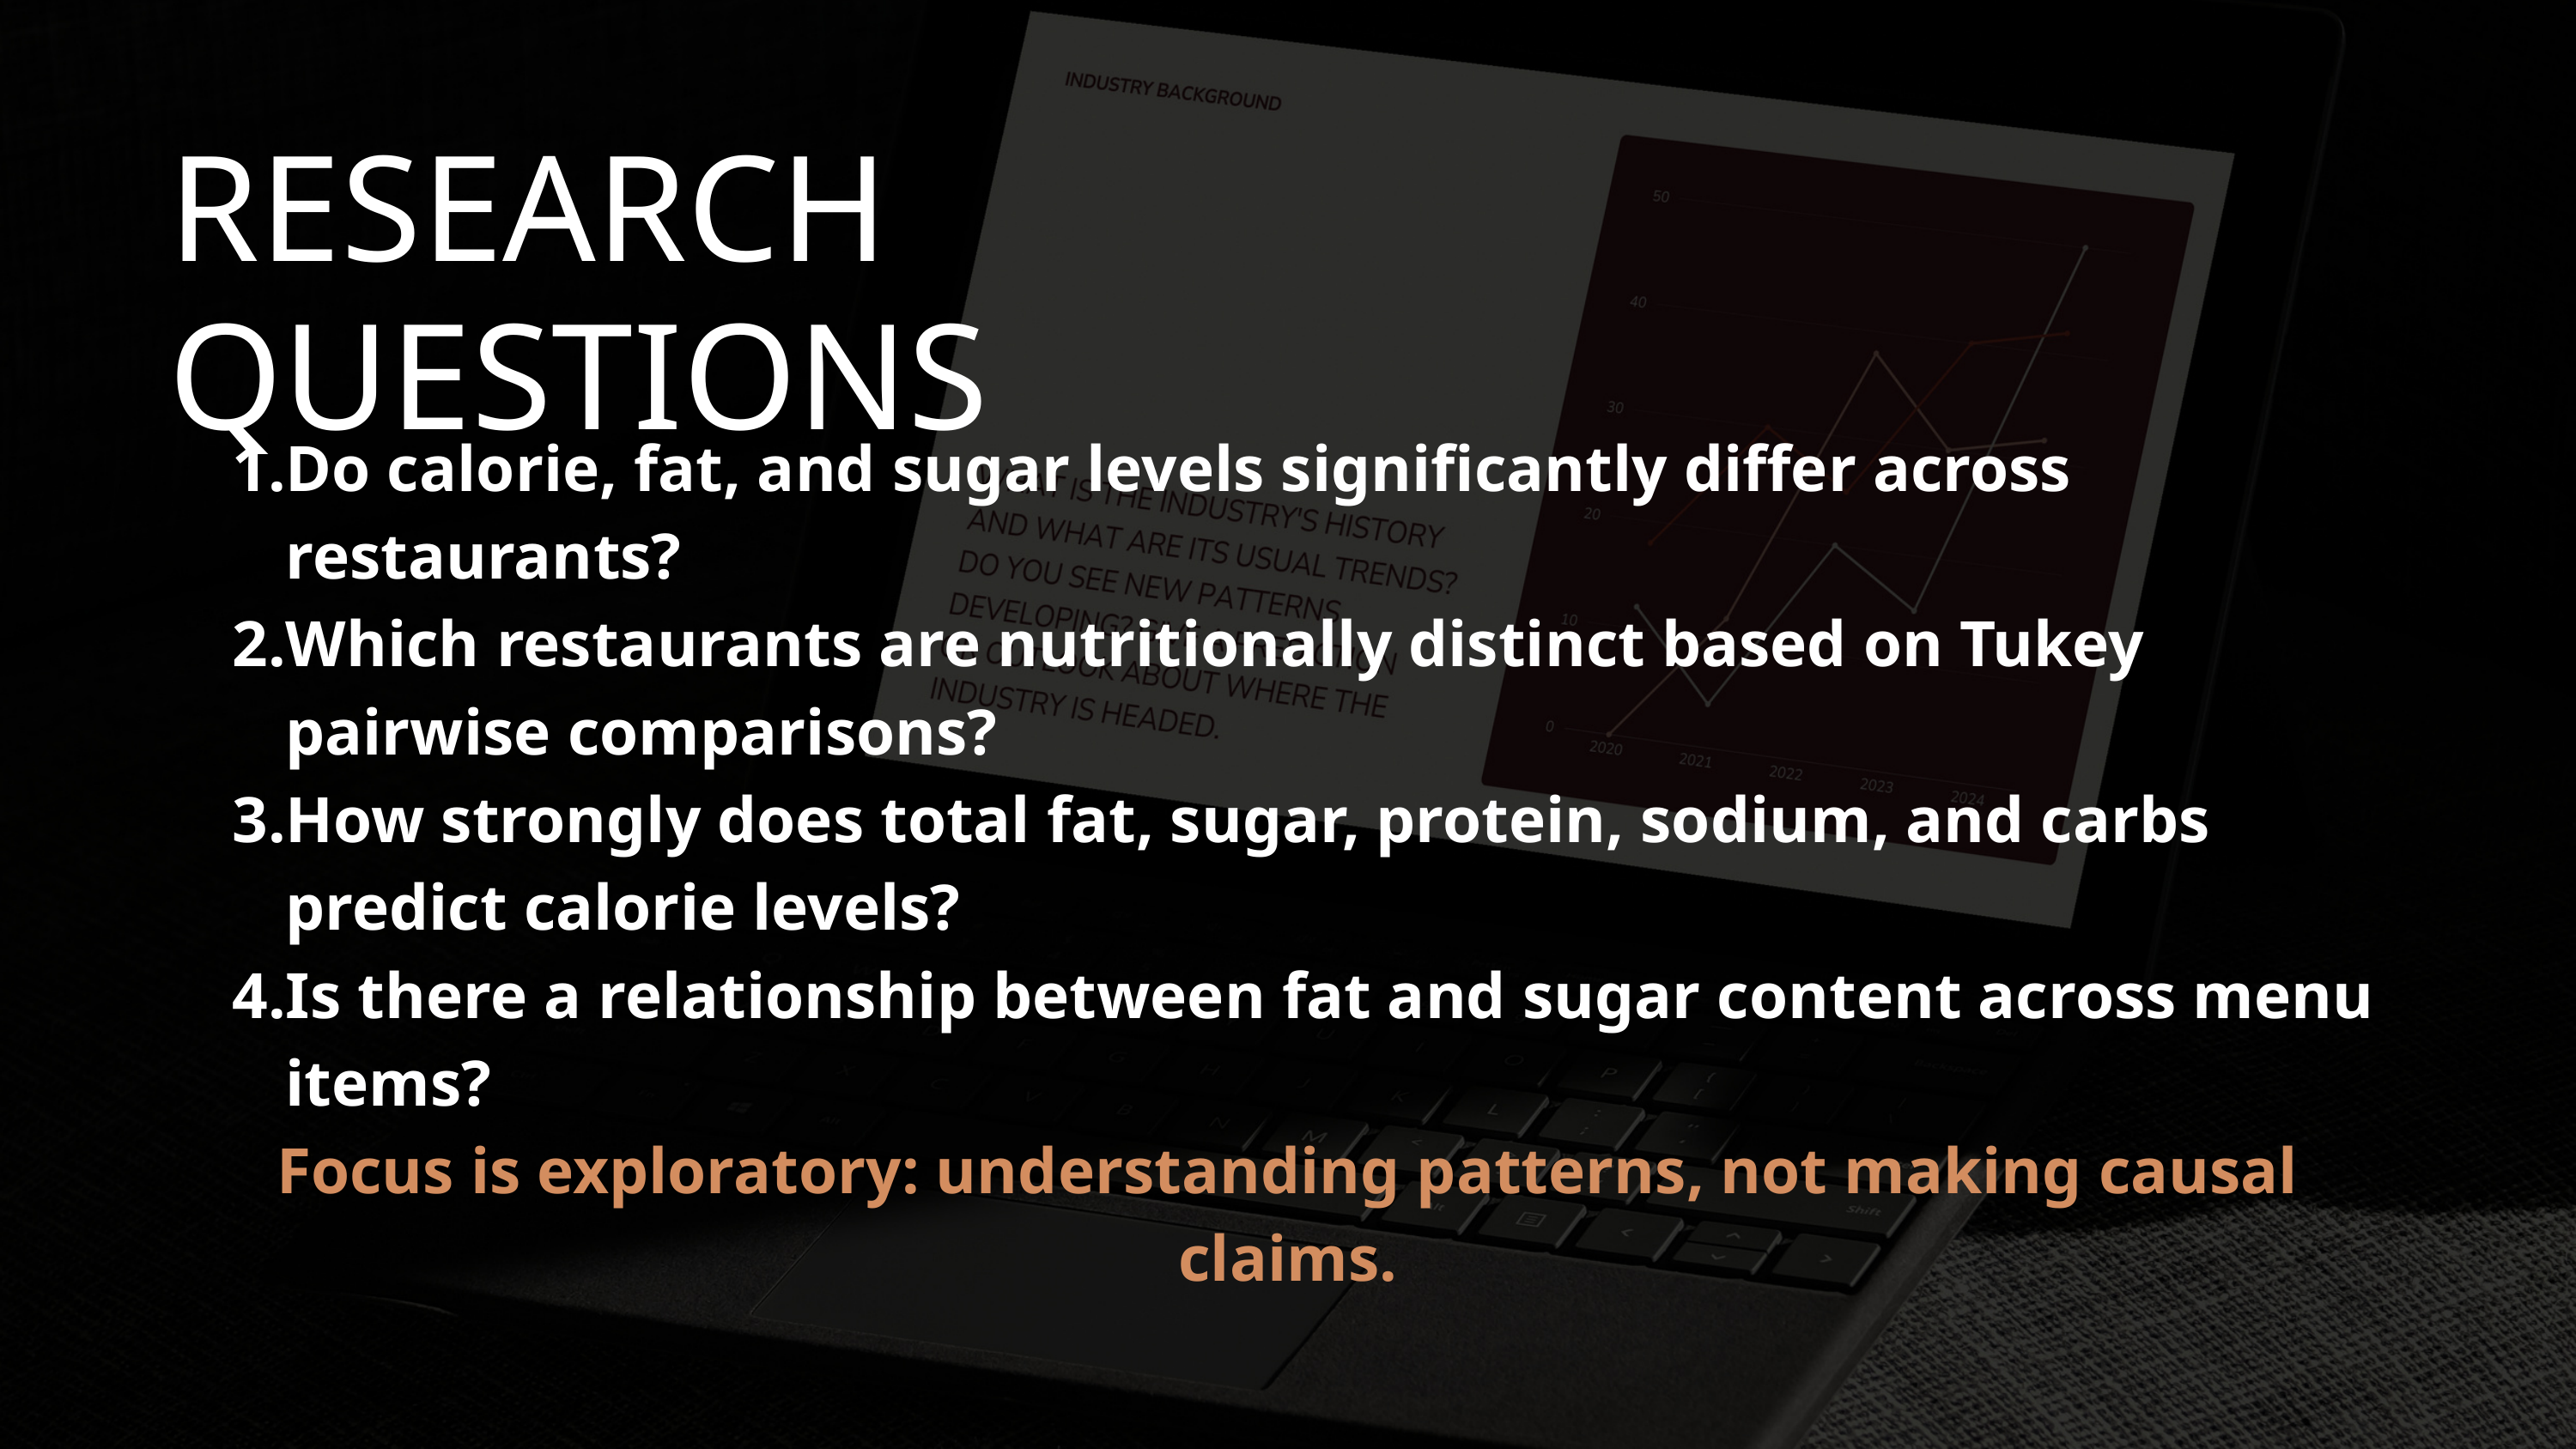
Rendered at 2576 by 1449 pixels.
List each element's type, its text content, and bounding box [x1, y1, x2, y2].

text_box [0, 0, 2576, 1449]
text_box RESEARCH QUESTIONS [168, 122, 1182, 459]
text_box Do calorie, fat, and sugar levels significantly differ across restaurants? Which restaurants are nutritionally distinct based on Tukey pairwise comparisons? How strongly does total fat, sugar, protein, sodium, and carbs predict calorie levels? Is there a relationship between fat and sugar content across menu items? Focus is exploratory: understanding patterns, not making causal claims. [179, 328, 2397, 1382]
